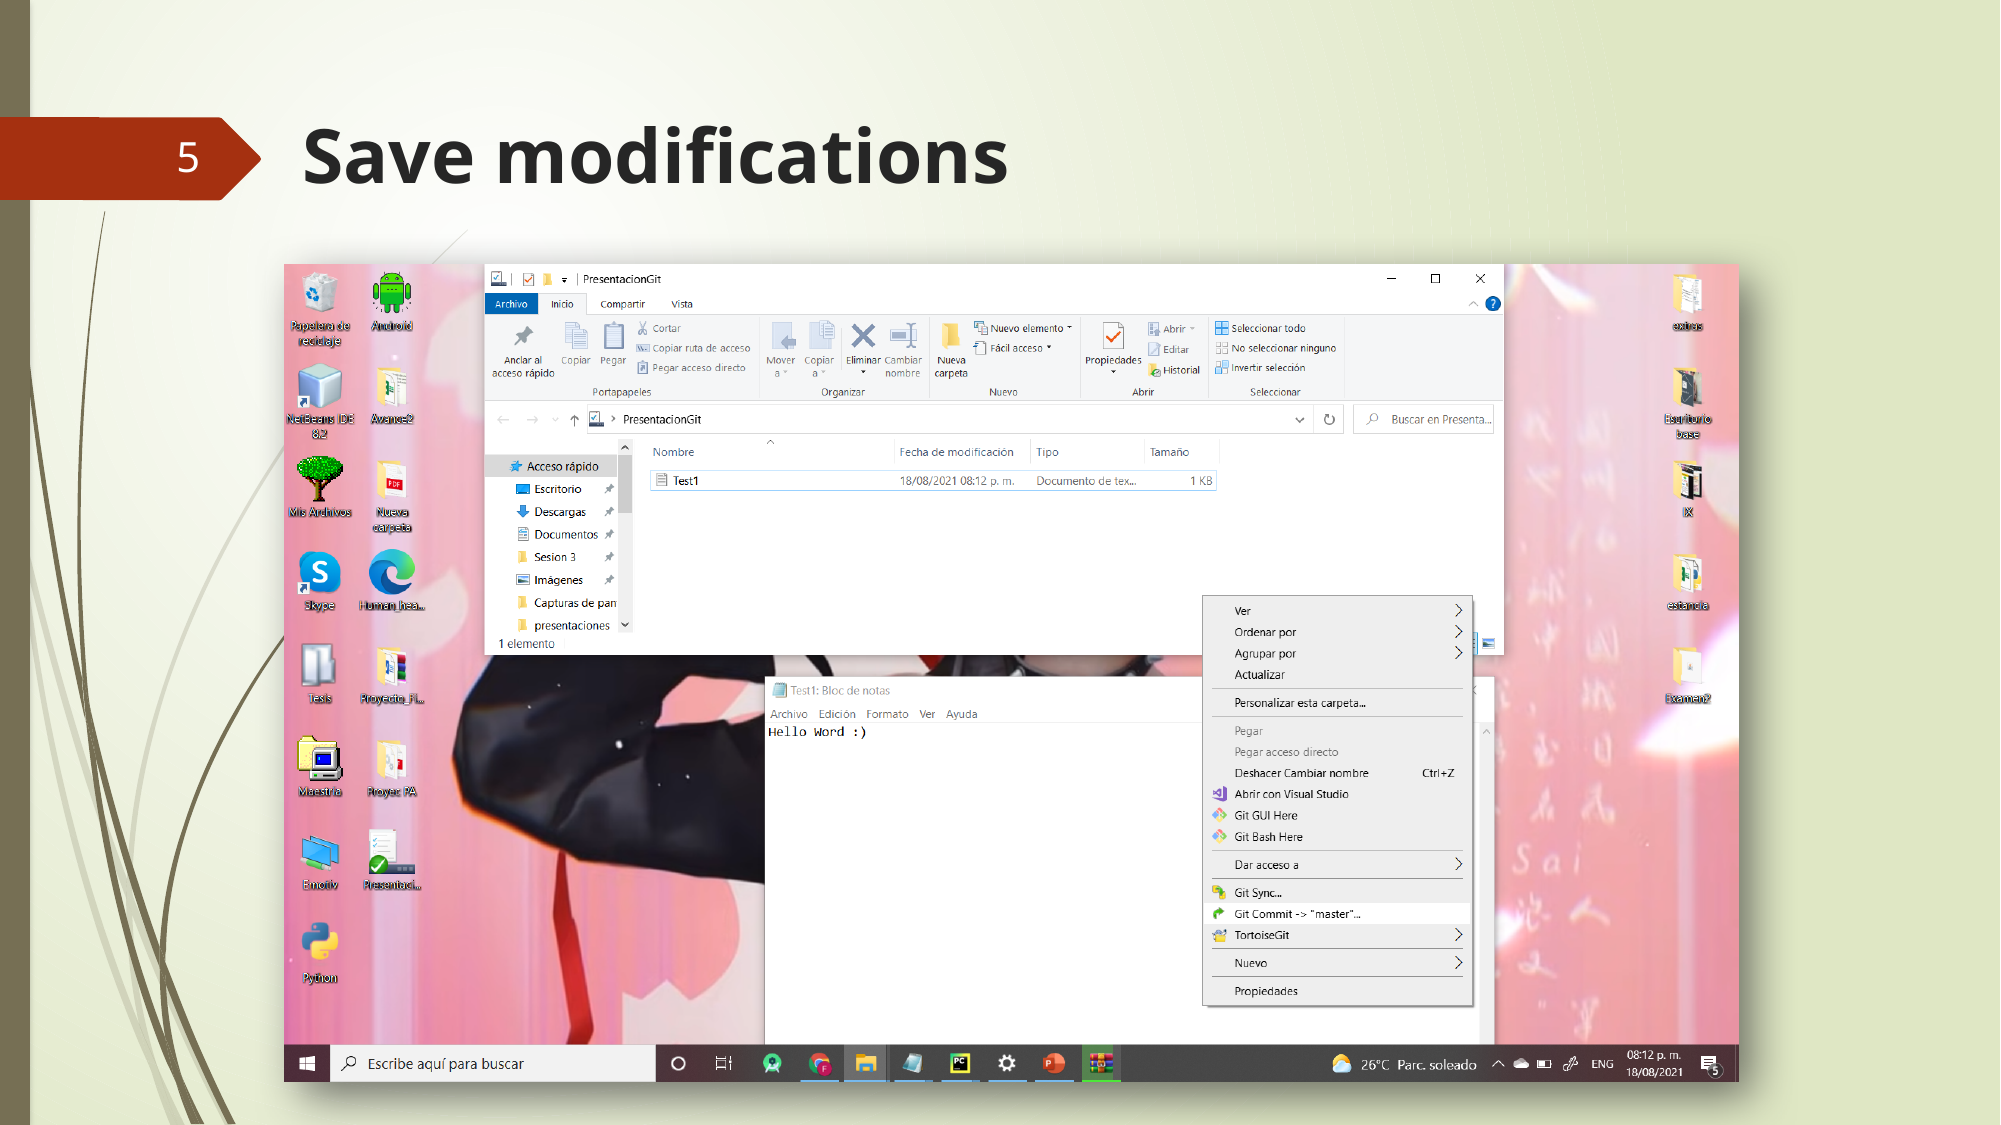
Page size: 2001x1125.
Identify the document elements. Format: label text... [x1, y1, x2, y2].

title Save modifications [287, 100, 1749, 259]
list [284, 264, 1739, 1083]
slide_number 5 [87, 129, 216, 190]
